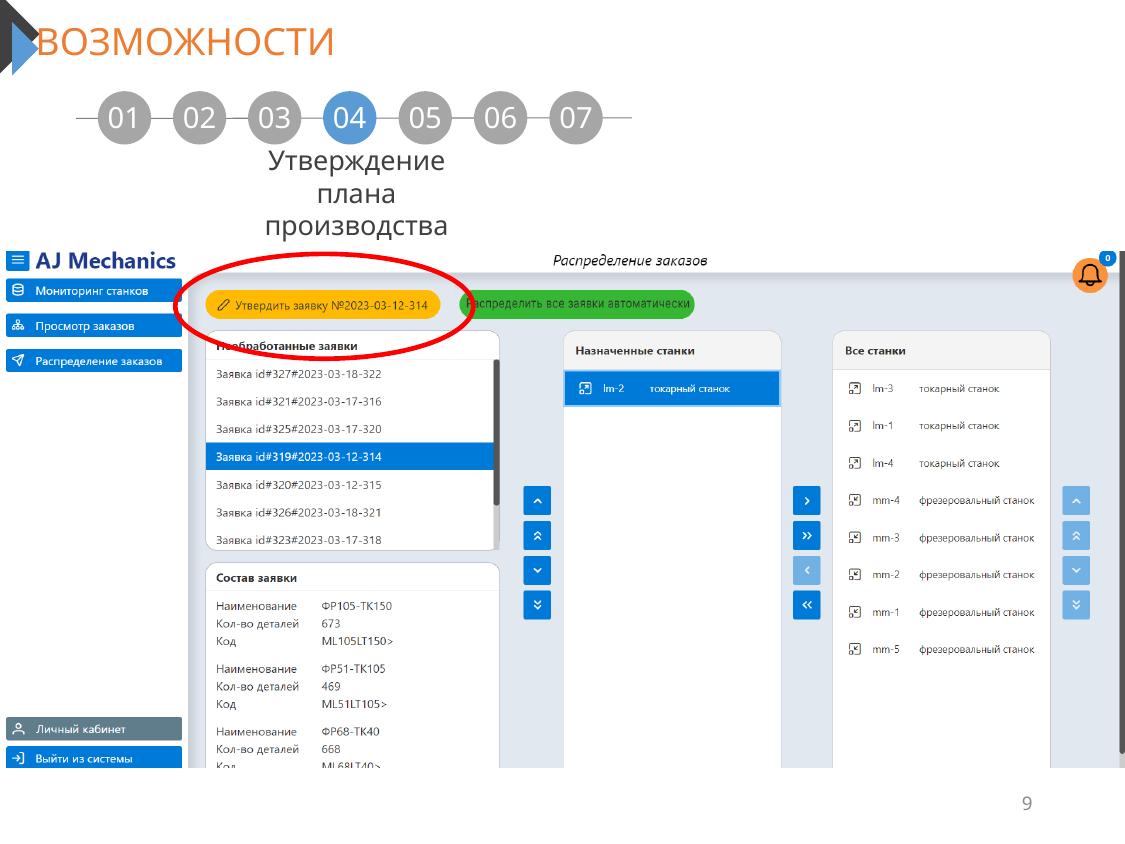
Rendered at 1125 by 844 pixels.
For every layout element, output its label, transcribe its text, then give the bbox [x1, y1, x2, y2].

text_box 03 [248, 119, 302, 136]
text_box 01 [97, 91, 152, 117]
text_box Утверждение плана производства [240, 136, 474, 249]
text_box 02 [172, 119, 227, 145]
text_box 02 [172, 91, 227, 117]
text_box 05 [398, 91, 452, 117]
text_box 04 [323, 119, 377, 136]
slide_number 9 [794, 782, 1048, 827]
text_box ВОЗМОЖНОСТИ [35, 18, 336, 64]
text_box 07 [549, 91, 603, 117]
picture [0, 251, 1125, 768]
text_box 06 [474, 91, 528, 117]
text_box 01 [97, 119, 152, 145]
text_box 04 [323, 91, 377, 117]
text_box [12, 22, 35, 76]
text_box 07 [549, 119, 603, 145]
text_box [0, 0, 35, 74]
text_box 06 [474, 119, 528, 145]
text_box 05 [398, 119, 452, 136]
text_box 03 [248, 91, 302, 117]
